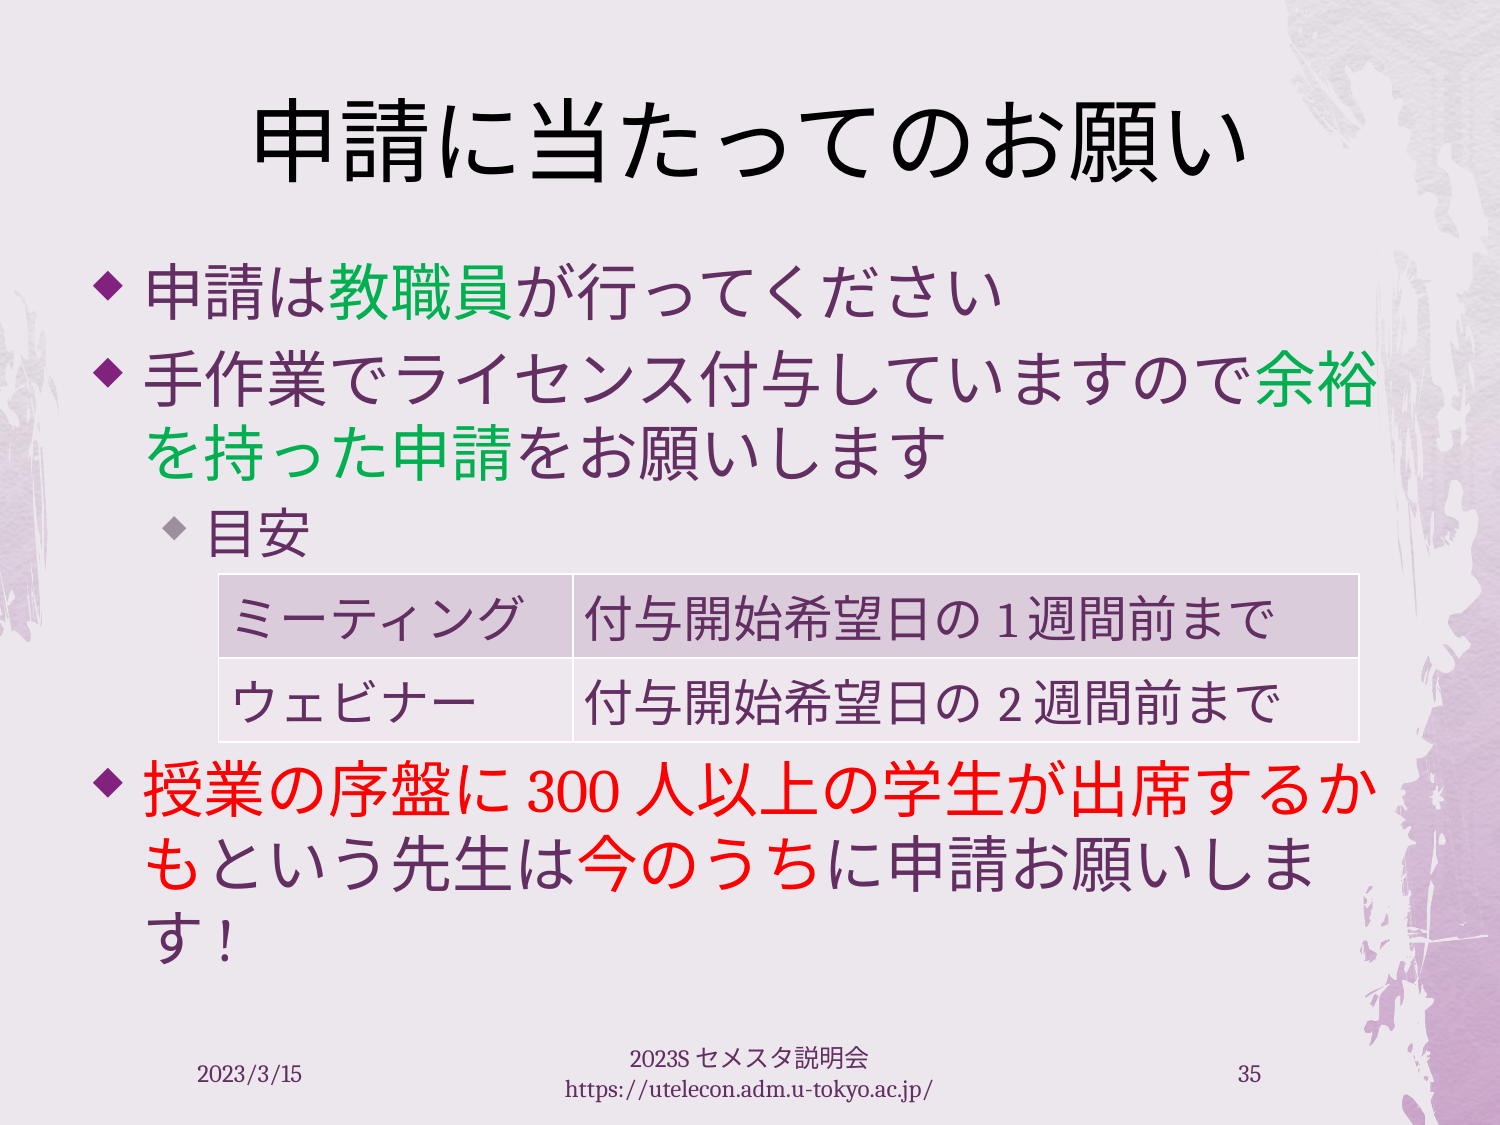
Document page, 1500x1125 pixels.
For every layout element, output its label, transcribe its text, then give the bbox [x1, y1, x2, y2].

list 申請は教職員が行ってください 手作業でライセンス付与していますので余裕を持った申請をお願いします 目安 授業の序盤に300人以上の学生が出席するかもという先生は今のうちに申請お願いします! [75, 246, 1425, 989]
table_cell ウェビナー [219, 659, 572, 741]
table_cell 付与開始希望日の2週間前まで [574, 659, 1358, 741]
title 申請に当たってのお願い [75, 45, 1425, 233]
slide_number 35 [1074, 1042, 1425, 1103]
table_header ミーティング [219, 575, 572, 657]
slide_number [75, 1042, 425, 1103]
table_header 付与開始希望日の1週間前まで [574, 575, 1358, 657]
footer 2023Sセメスタ説明会 https://utelecon.adm.u-tokyo.ac.jp/ [512, 1042, 988, 1103]
